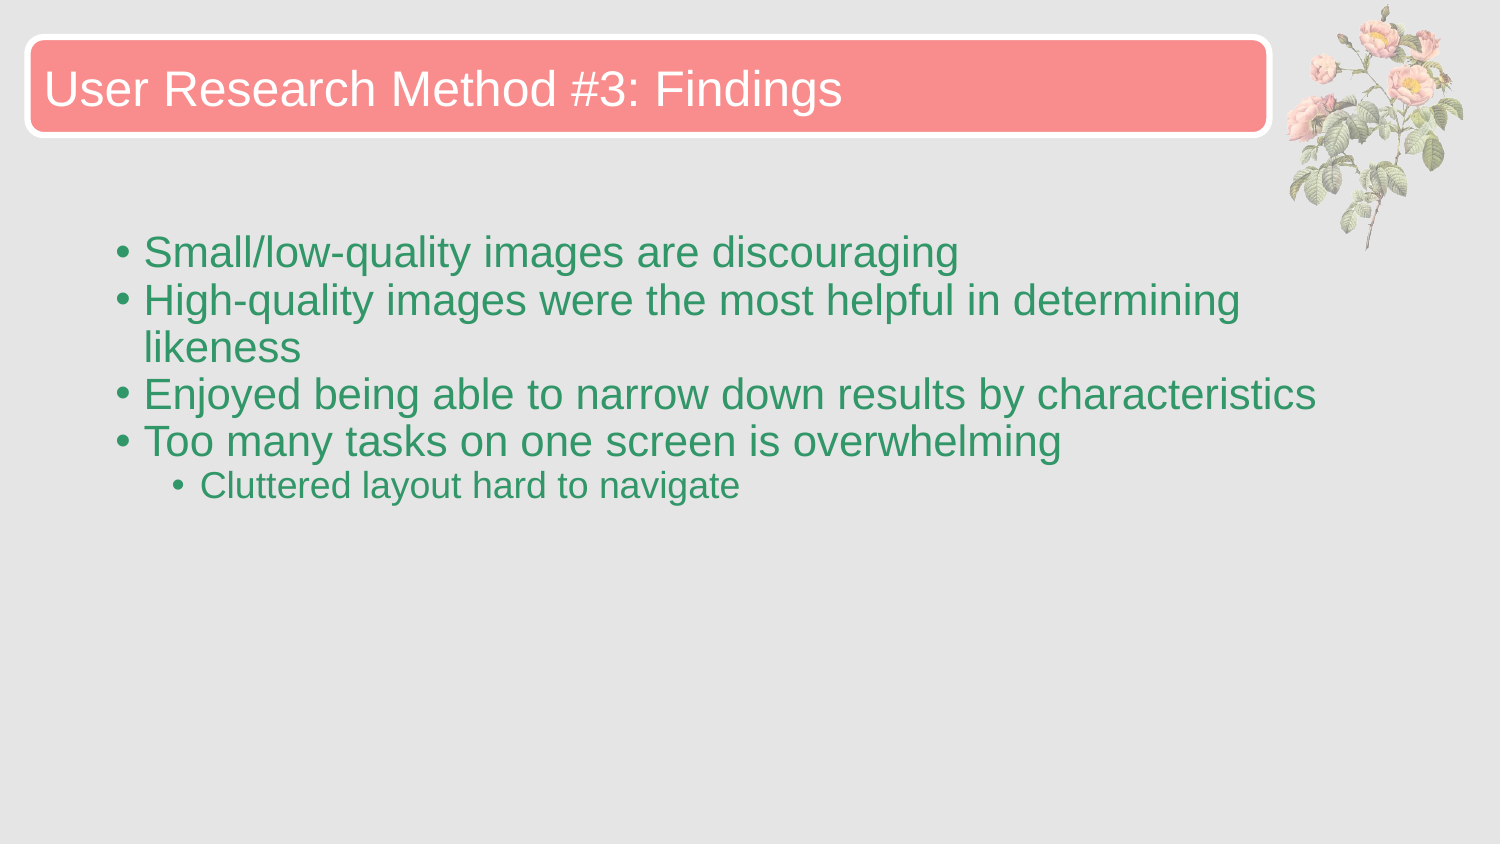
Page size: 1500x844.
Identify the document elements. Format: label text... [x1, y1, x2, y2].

picture [1283, 0, 1464, 253]
list Small/low-quality images are discouraging High-quality images were the most helpful in determining likeness Enjoyed being able to narrow down results by characteristics Too many tasks on one screen is overwhelming Cluttered layout hard to navigate [103, 224, 1397, 760]
text_box User Research Method #3: Findings [27, 37, 1270, 136]
